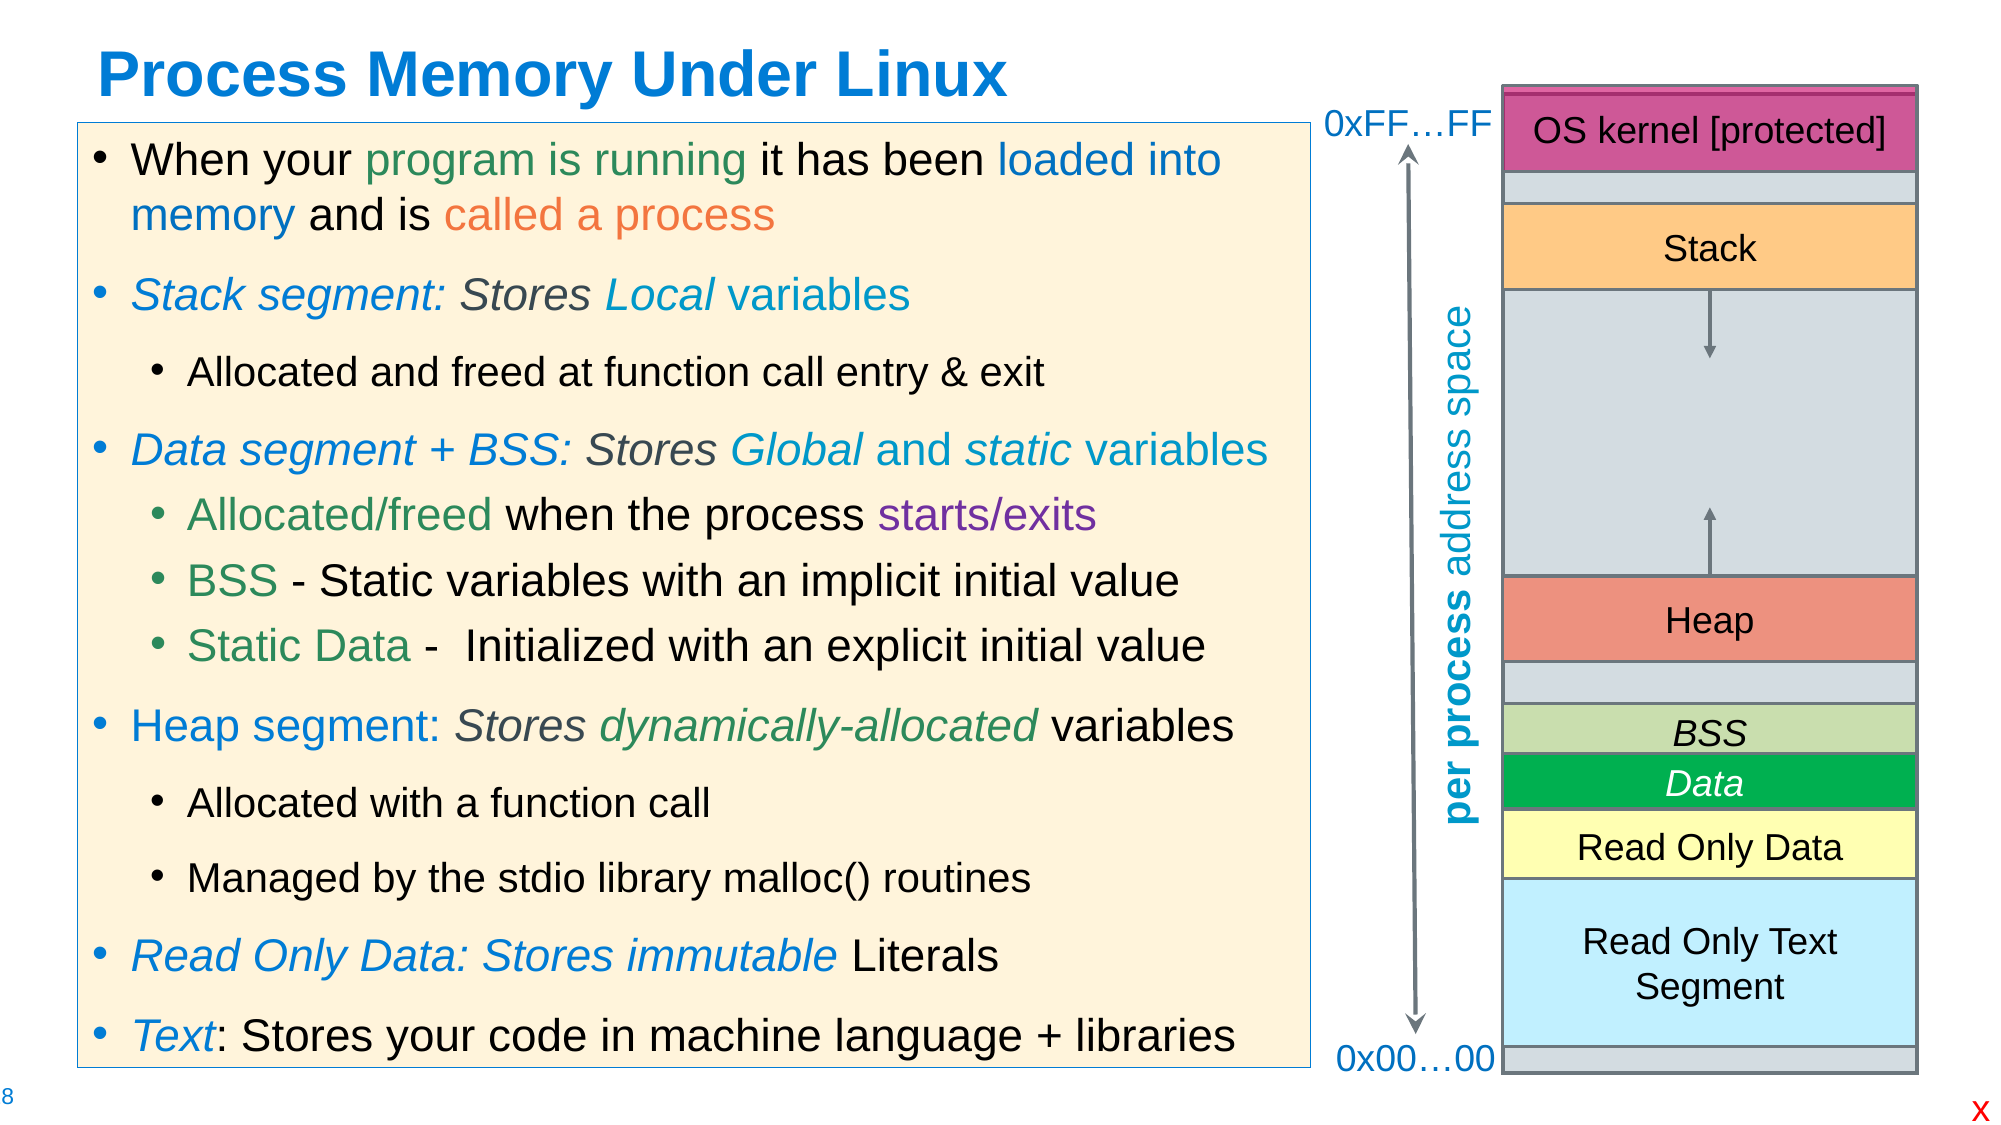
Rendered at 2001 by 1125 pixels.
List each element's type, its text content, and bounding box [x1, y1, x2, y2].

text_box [1303, 98, 1513, 1080]
text_box x [1956, 1076, 2000, 1125]
list When your program is running it has been loaded into memory and is called a process Stack segment: Stores Local variables Allocated and freed at function call entry & exit Data segment + BSS: Stores Global and static variables Allocated/freed when the process starts/exits BSS - Static variables with an implicit initial value Static Data - Initialized with an explicit initial value Heap segment: Stores dynamically-allocated variables Allocated with a function call Managed by the stdio library malloc() routines Read Only Data: Stores immutable Literals Text: Stores your code in machine language + libraries [77, 122, 1303, 1068]
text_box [1502, 85, 1918, 1074]
title Process Memory Under Linux [82, 19, 1808, 118]
